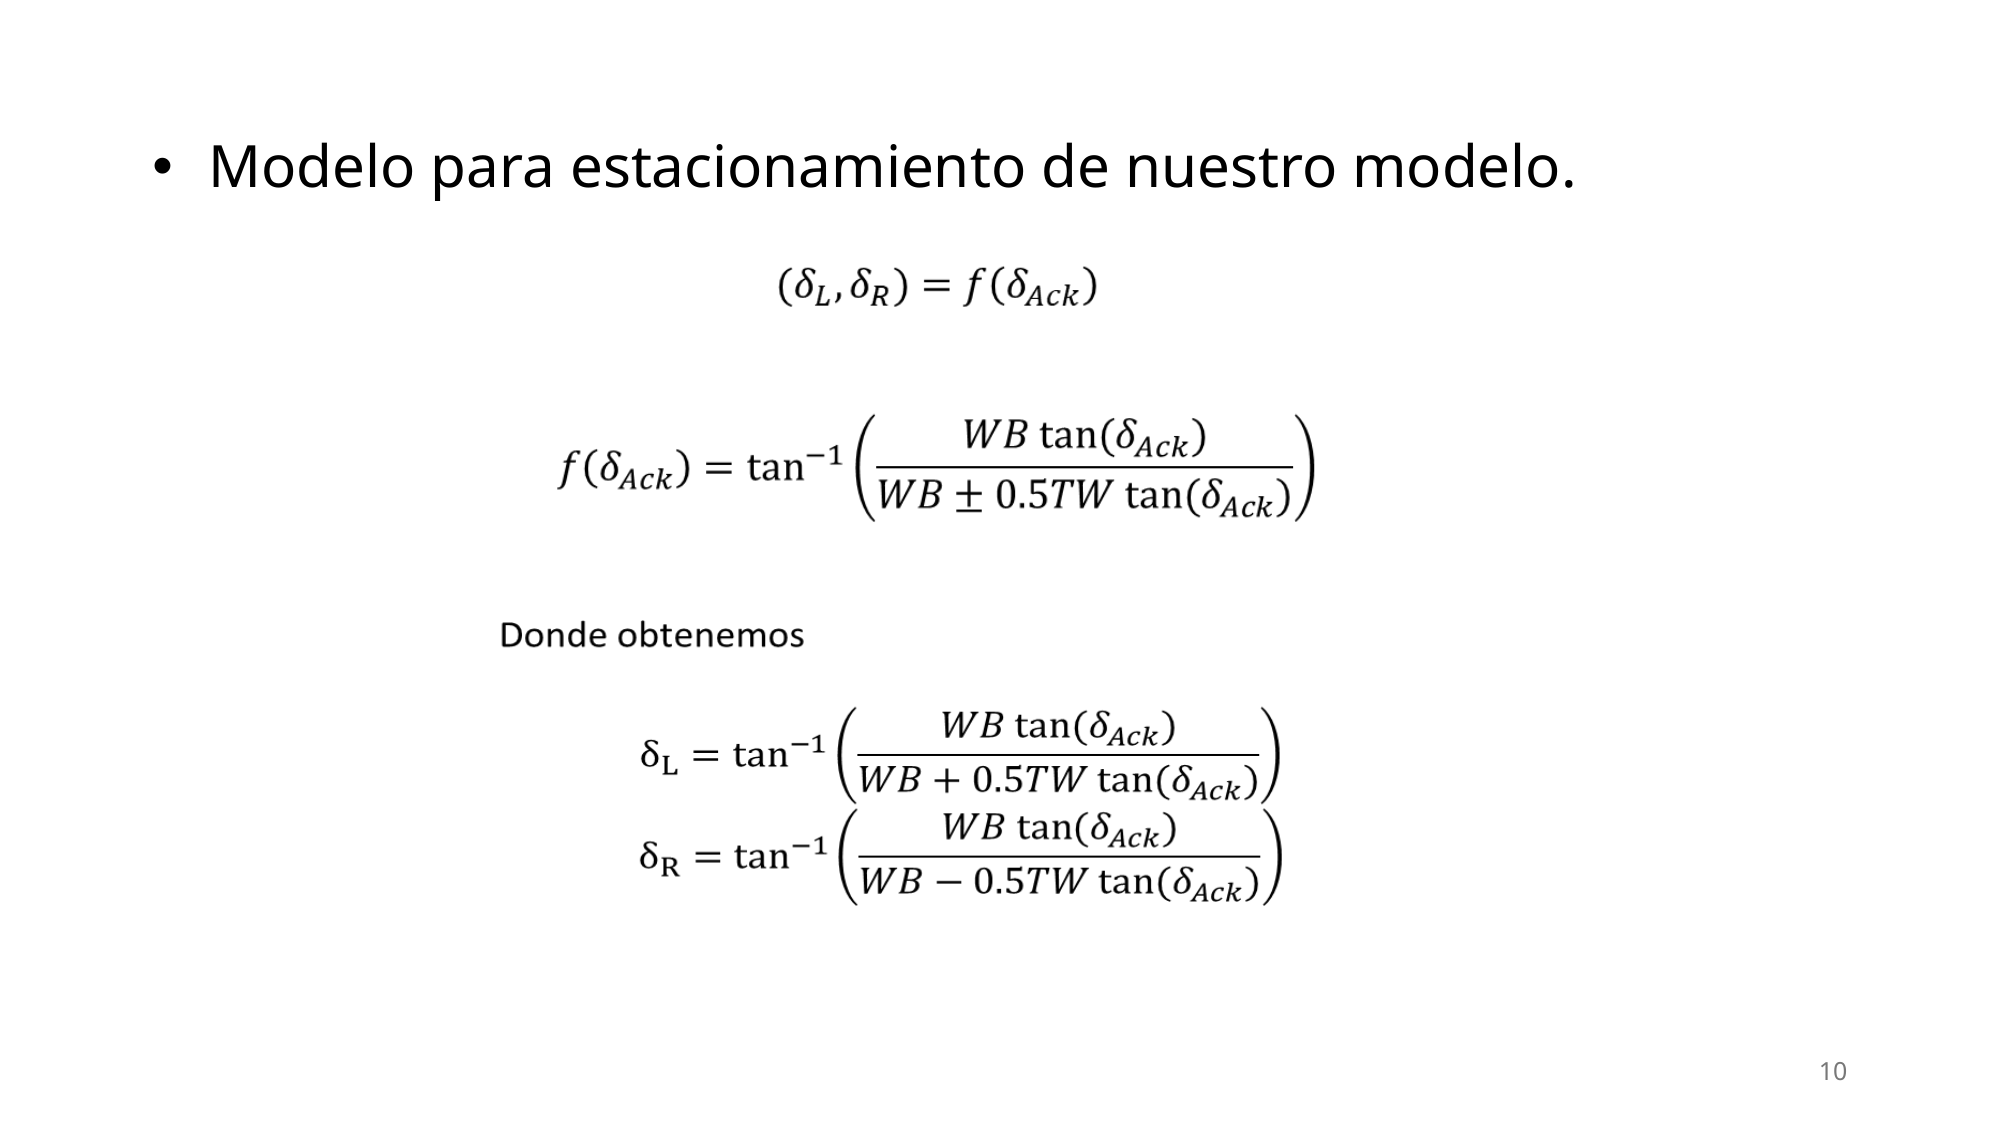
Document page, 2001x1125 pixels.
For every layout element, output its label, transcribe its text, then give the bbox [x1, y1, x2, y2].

picture [357, 250, 1601, 533]
title Modelo para estacionamiento de nuestro modelo. [137, 59, 1863, 278]
slide_number 10 [1412, 1042, 1863, 1103]
picture [401, 598, 1601, 916]
